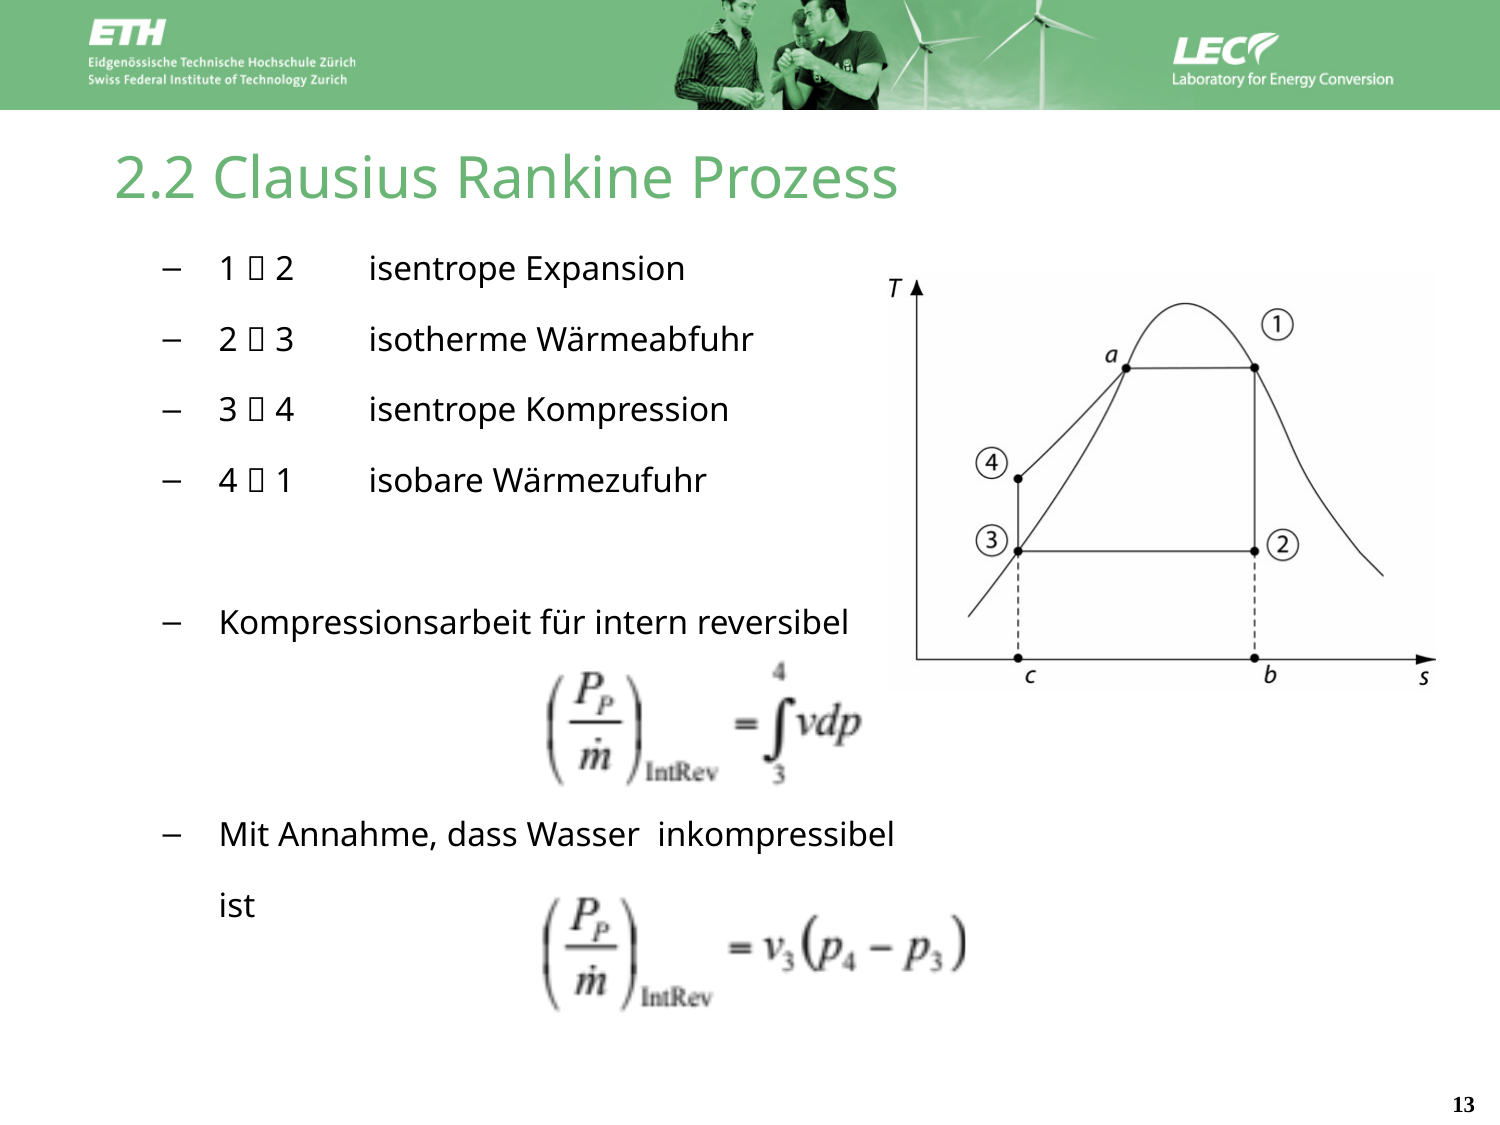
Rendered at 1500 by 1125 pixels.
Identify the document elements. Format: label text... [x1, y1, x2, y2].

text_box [542, 650, 865, 794]
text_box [537, 881, 966, 1013]
picture [0, 0, 1500, 110]
text_box 1  2 isentrope Expansion 2  3 isotherme Wärmeabfuhr 3  4 isentrope Kompression 4  1 isobare Wärmezufuhr Kompressionsarbeit für intern reversibel Mit Annahme, dass Wasser inkompressibel ist [162, 216, 928, 1125]
picture [887, 274, 1436, 692]
title 2.2 Clausius Rankine Prozess [99, 105, 1251, 246]
